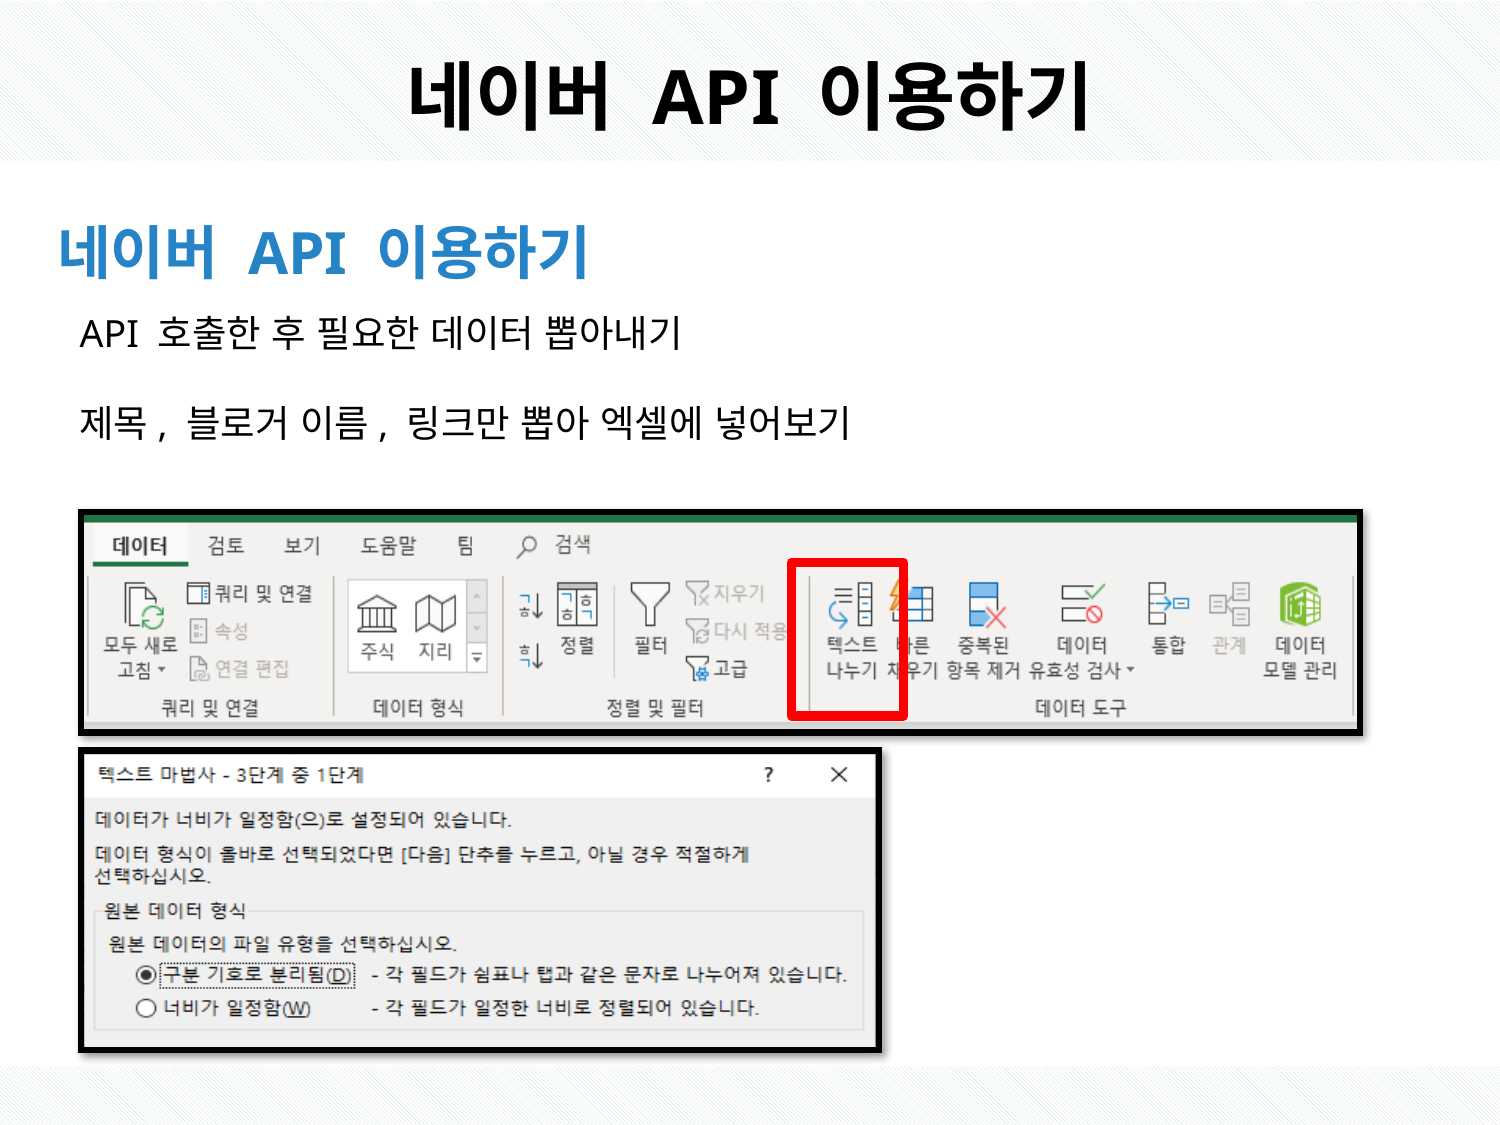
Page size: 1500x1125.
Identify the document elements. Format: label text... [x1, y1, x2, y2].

list 네이버 API 이용하기 [41, 208, 1500, 1071]
title 네이버 API 이용하기 [0, 1, 1500, 161]
text_box API 호출한 후 필요한 데이터 뽑아내기 제목, 블로거 이름, 링크만 뽑아 엑셀에 넣어보기 [64, 302, 1376, 453]
picture [83, 753, 877, 1047]
picture [83, 514, 1358, 730]
